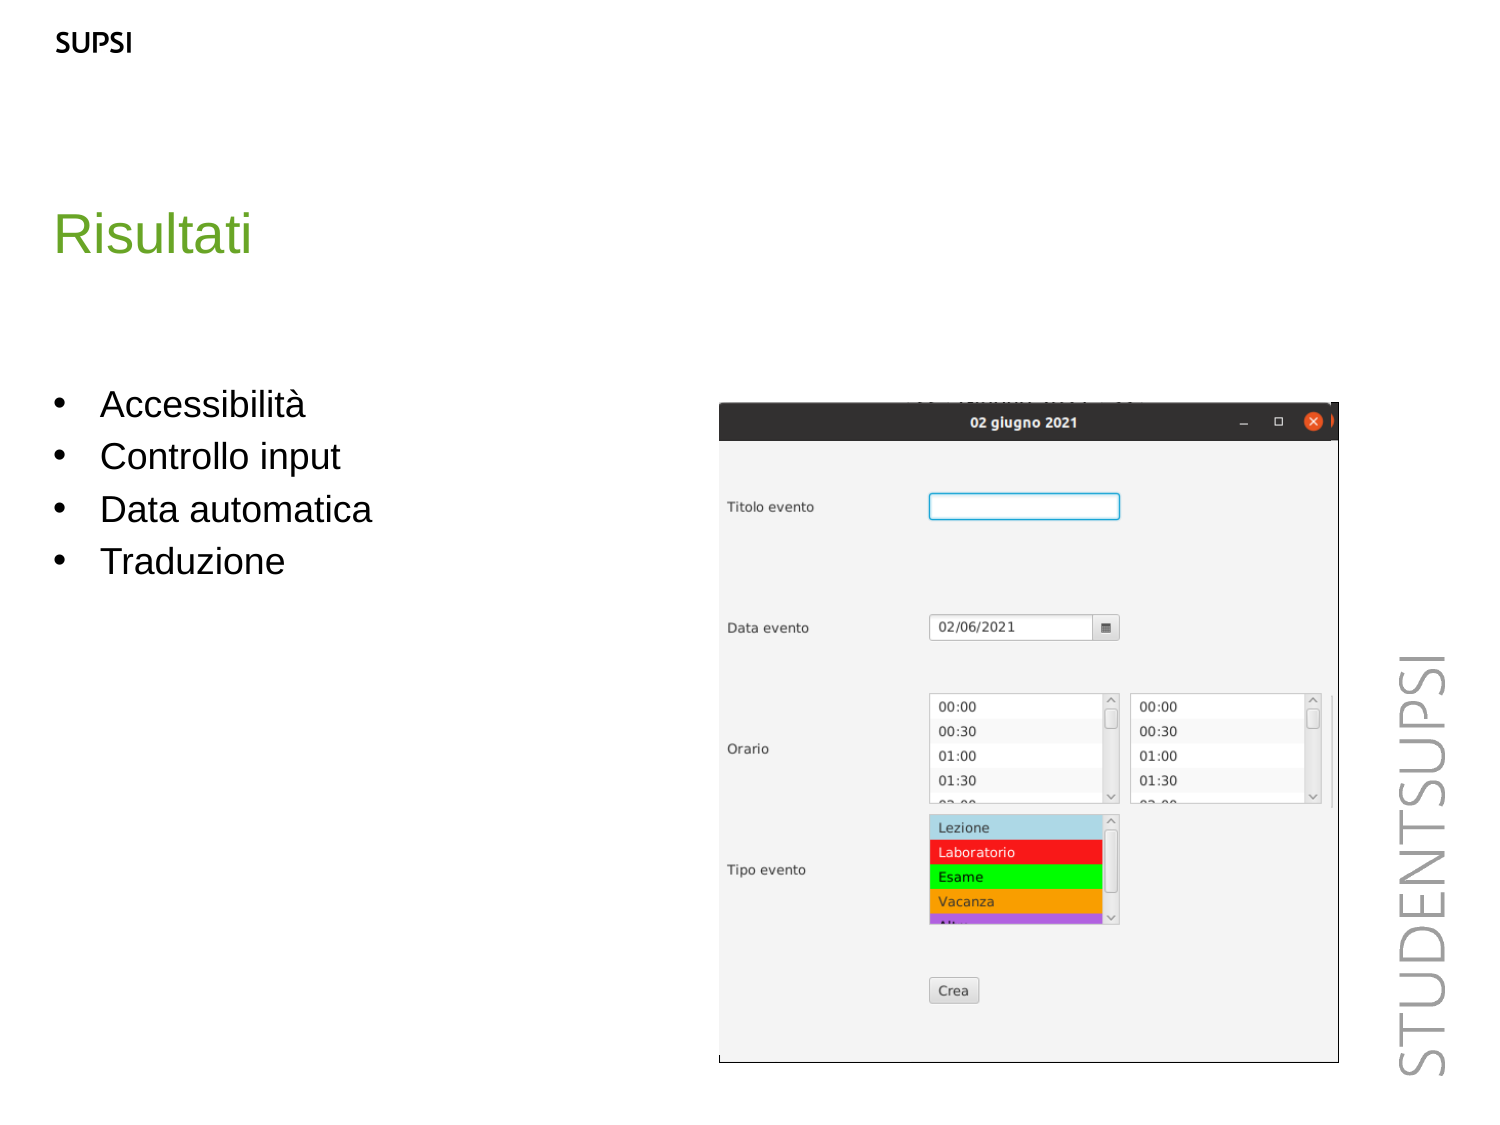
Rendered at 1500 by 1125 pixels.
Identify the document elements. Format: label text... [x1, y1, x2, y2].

picture [1399, 657, 1445, 1076]
list Accessibilità Controllo input Data automatica Traduzione [53, 379, 680, 1077]
picture [56, 30, 134, 53]
list Risultati [53, 197, 1341, 350]
picture [719, 402, 1339, 1064]
